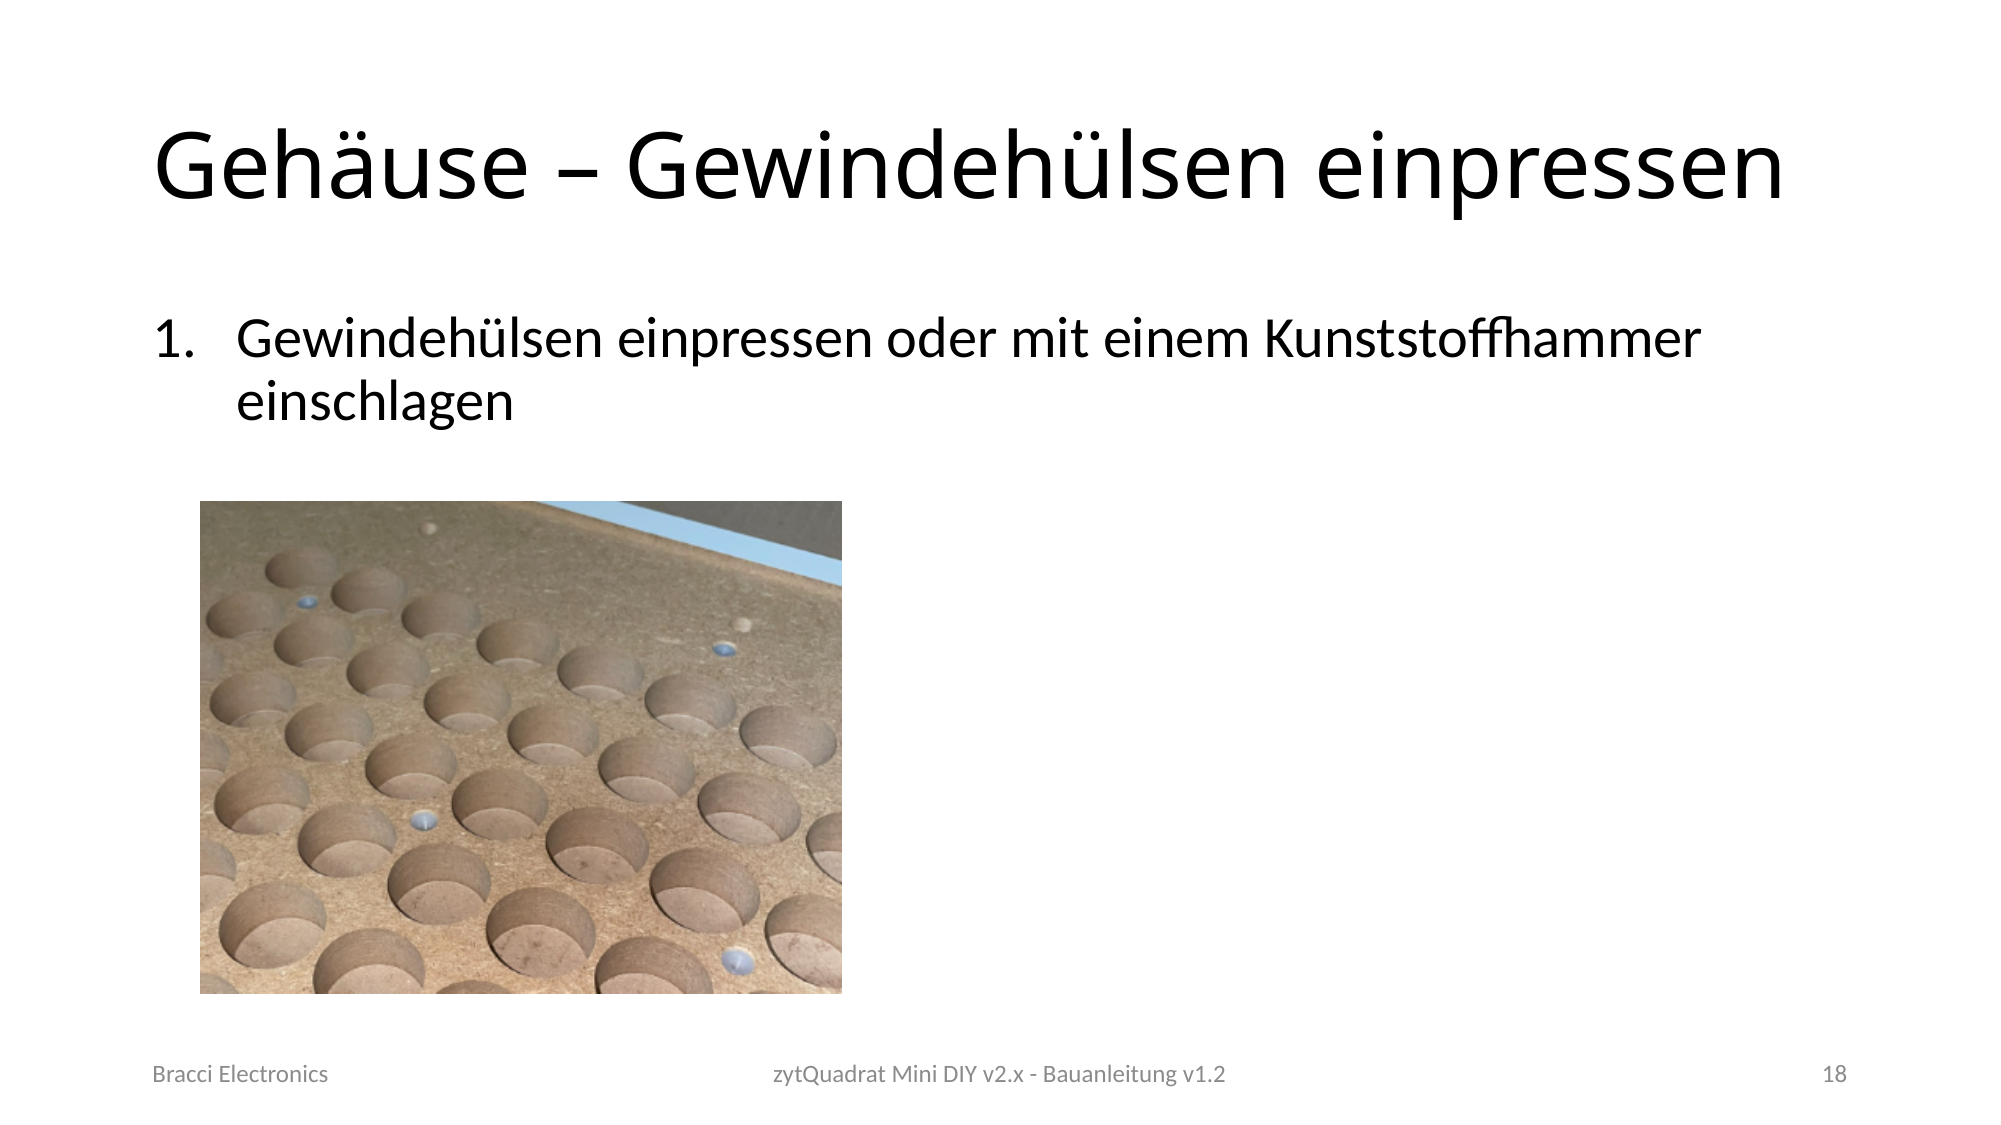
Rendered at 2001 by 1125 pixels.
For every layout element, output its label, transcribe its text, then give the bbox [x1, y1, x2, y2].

footer zytQuadrat Mini DIY v2.x - Bauanleitung v1.2 [662, 1042, 1338, 1103]
slide_number Bracci Electronics [137, 1042, 588, 1103]
slide_number 18 [1412, 1042, 1863, 1103]
picture [200, 501, 842, 994]
list Gewindehülsen einpressen oder mit einem Kunststoffhammer einschlagen [137, 299, 1863, 1014]
title Gehäuse – Gewindehülsen einpressen [137, 59, 1863, 278]
